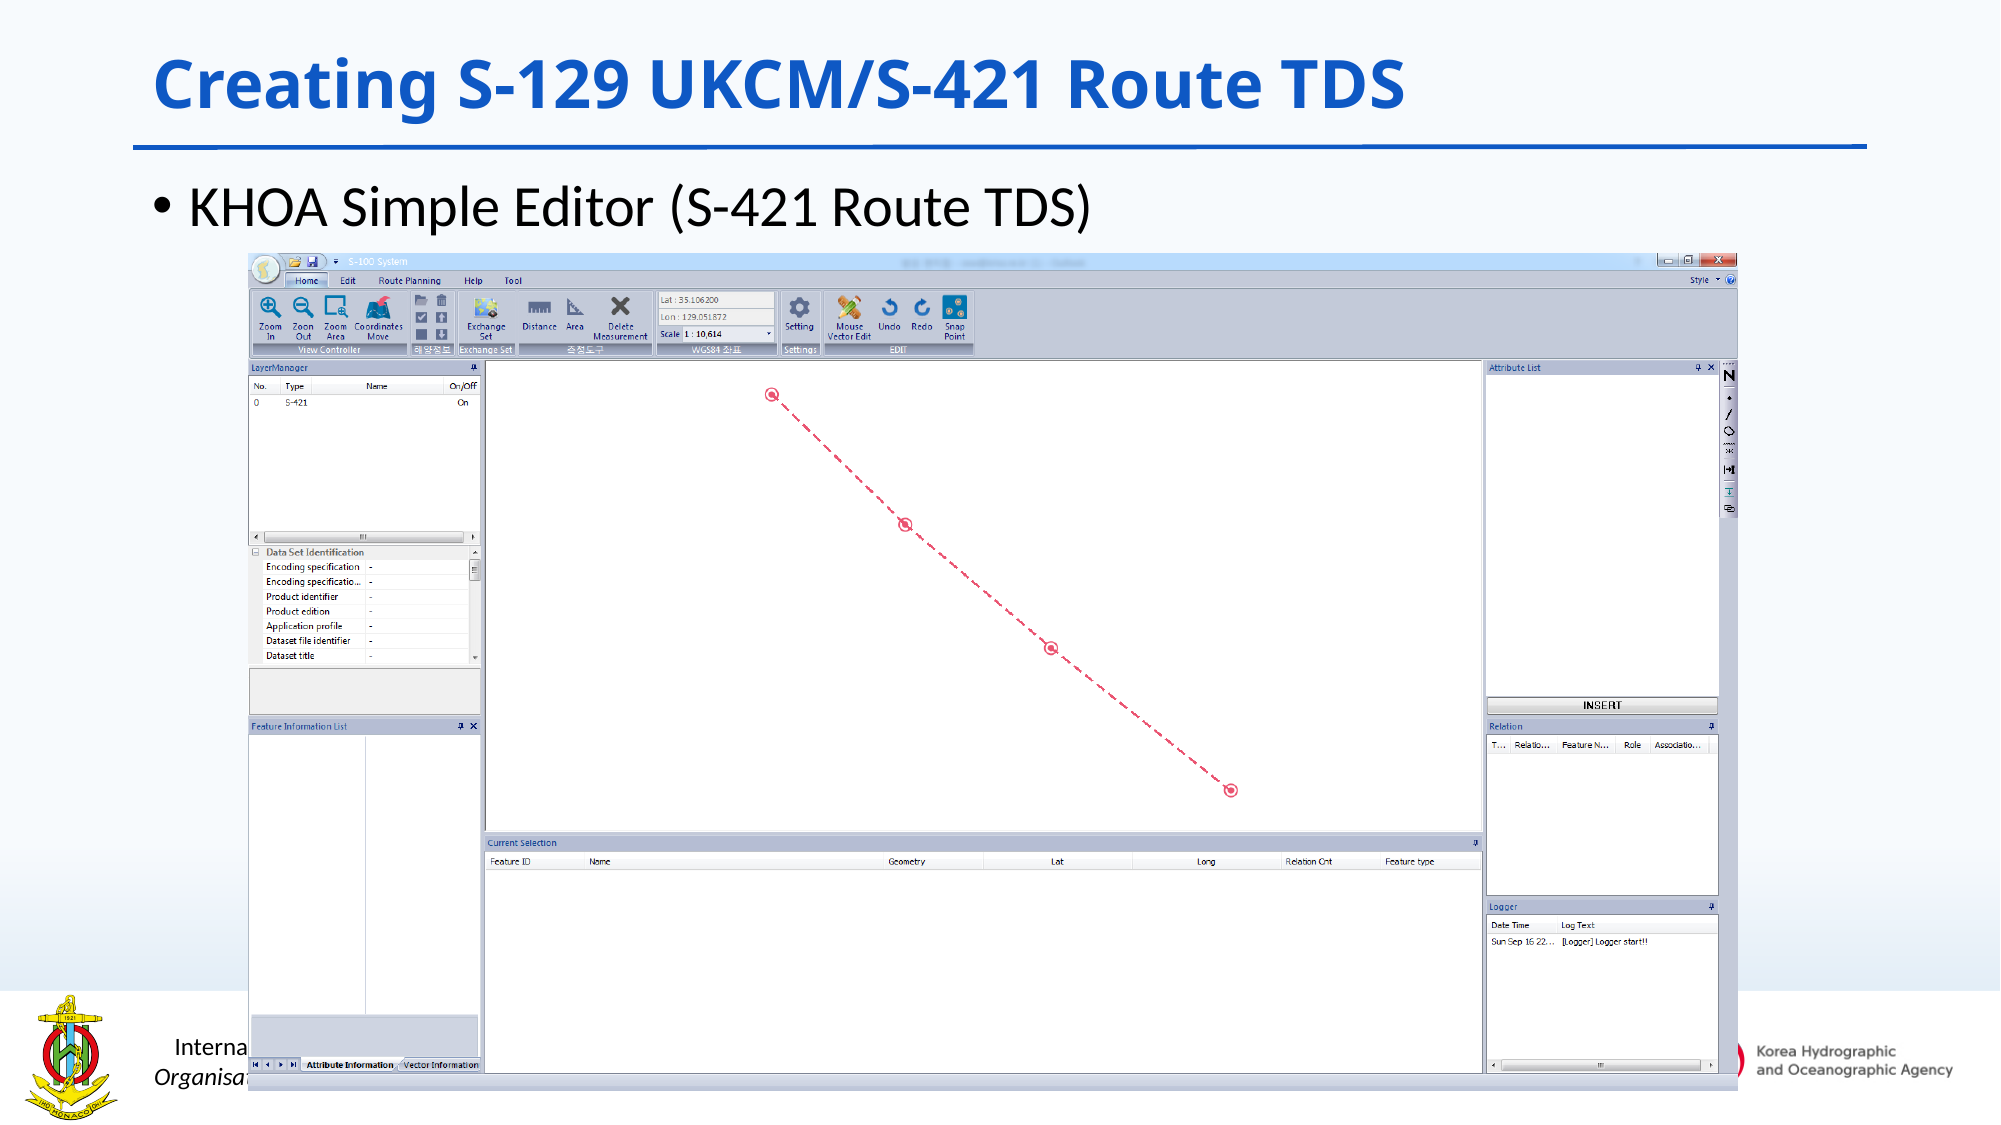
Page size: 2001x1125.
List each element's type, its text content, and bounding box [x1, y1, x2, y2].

picture [248, 253, 1956, 1091]
list KHOA Simple Editor (S-421 Route TDS) [137, 168, 1863, 1013]
title Creating S-129 UKCM/S-421 Route TDS [137, 42, 1863, 132]
picture [17, 990, 122, 1125]
